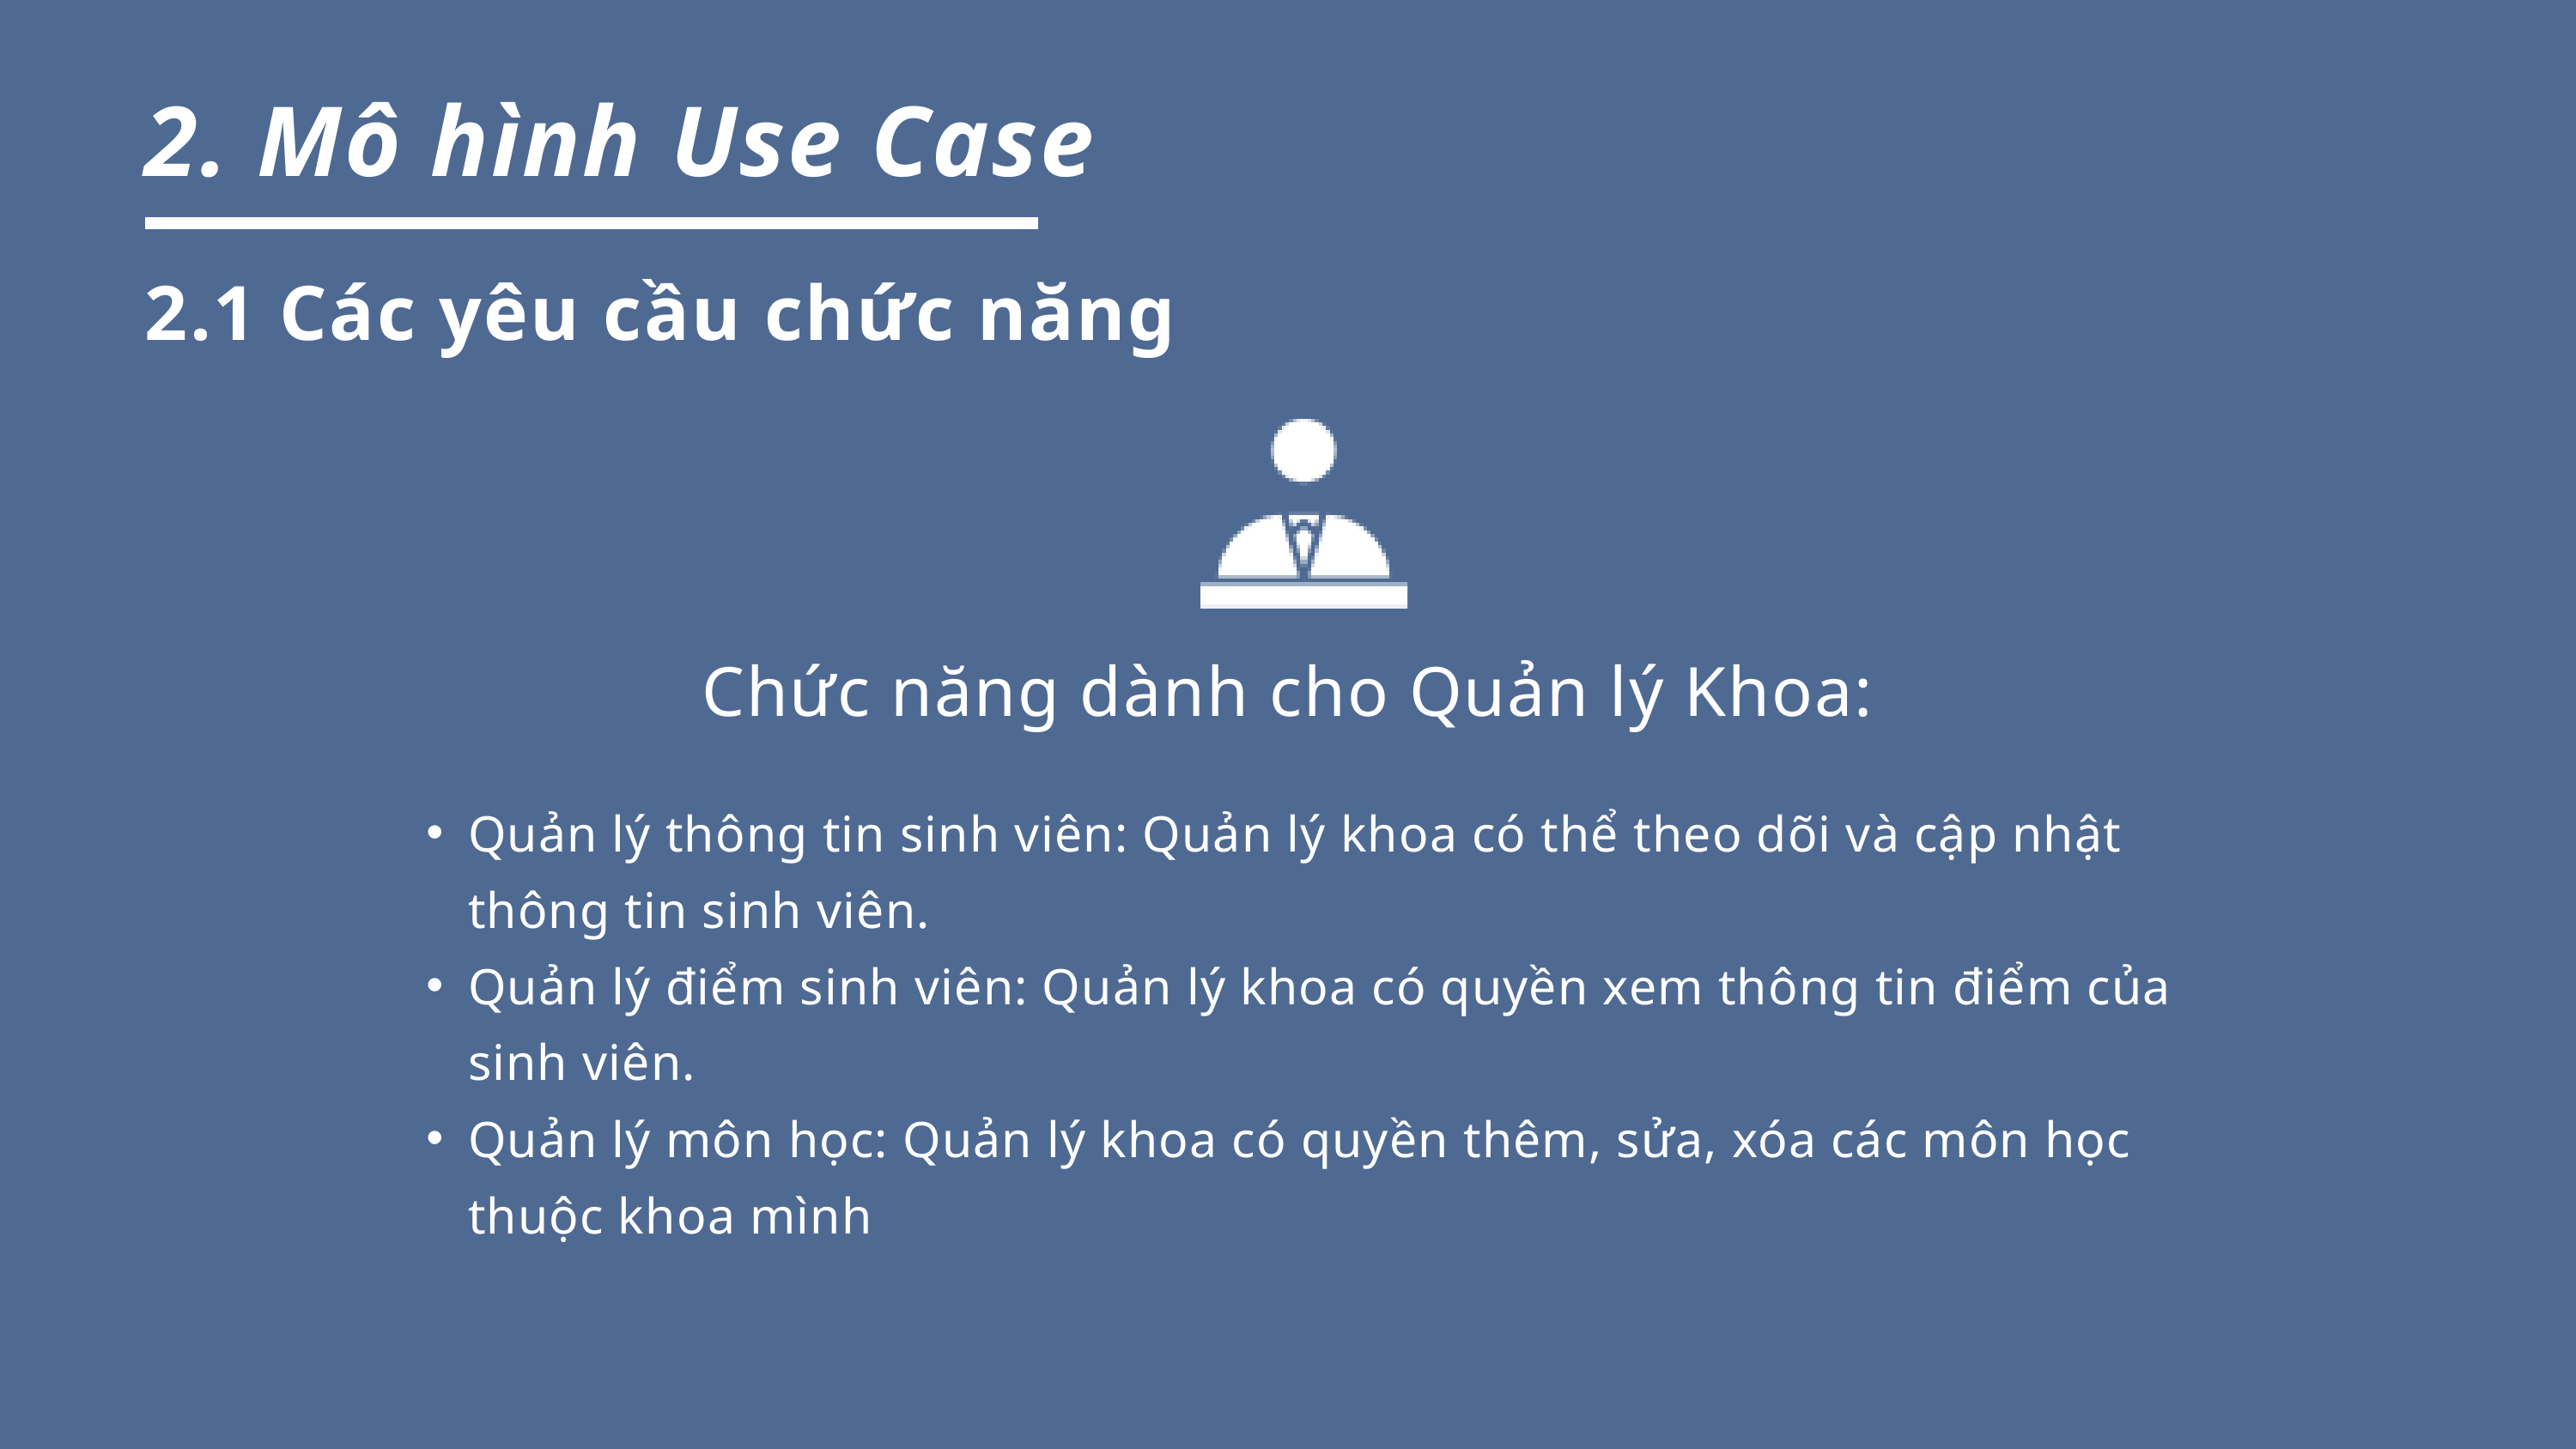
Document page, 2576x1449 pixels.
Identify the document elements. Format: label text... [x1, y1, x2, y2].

text_box Chức năng dành cho Quản lý Khoa: [658, 623, 1918, 785]
text_box Quản lý thông tin sinh viên: Quản lý khoa có thể theo dõi và cập nhật thông tin sinh viên. Quản lý điểm sinh viên: Quản lý khoa có quyền xem thông tin điểm của sinh viên. Quản lý môn học: Quản lý khoa có quyền thêm, sửa, xóa các môn học thuộc khoa mình [384, 785, 2224, 1320]
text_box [144, 76, 1304, 269]
text_box [1200, 419, 1408, 609]
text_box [144, 269, 1391, 385]
